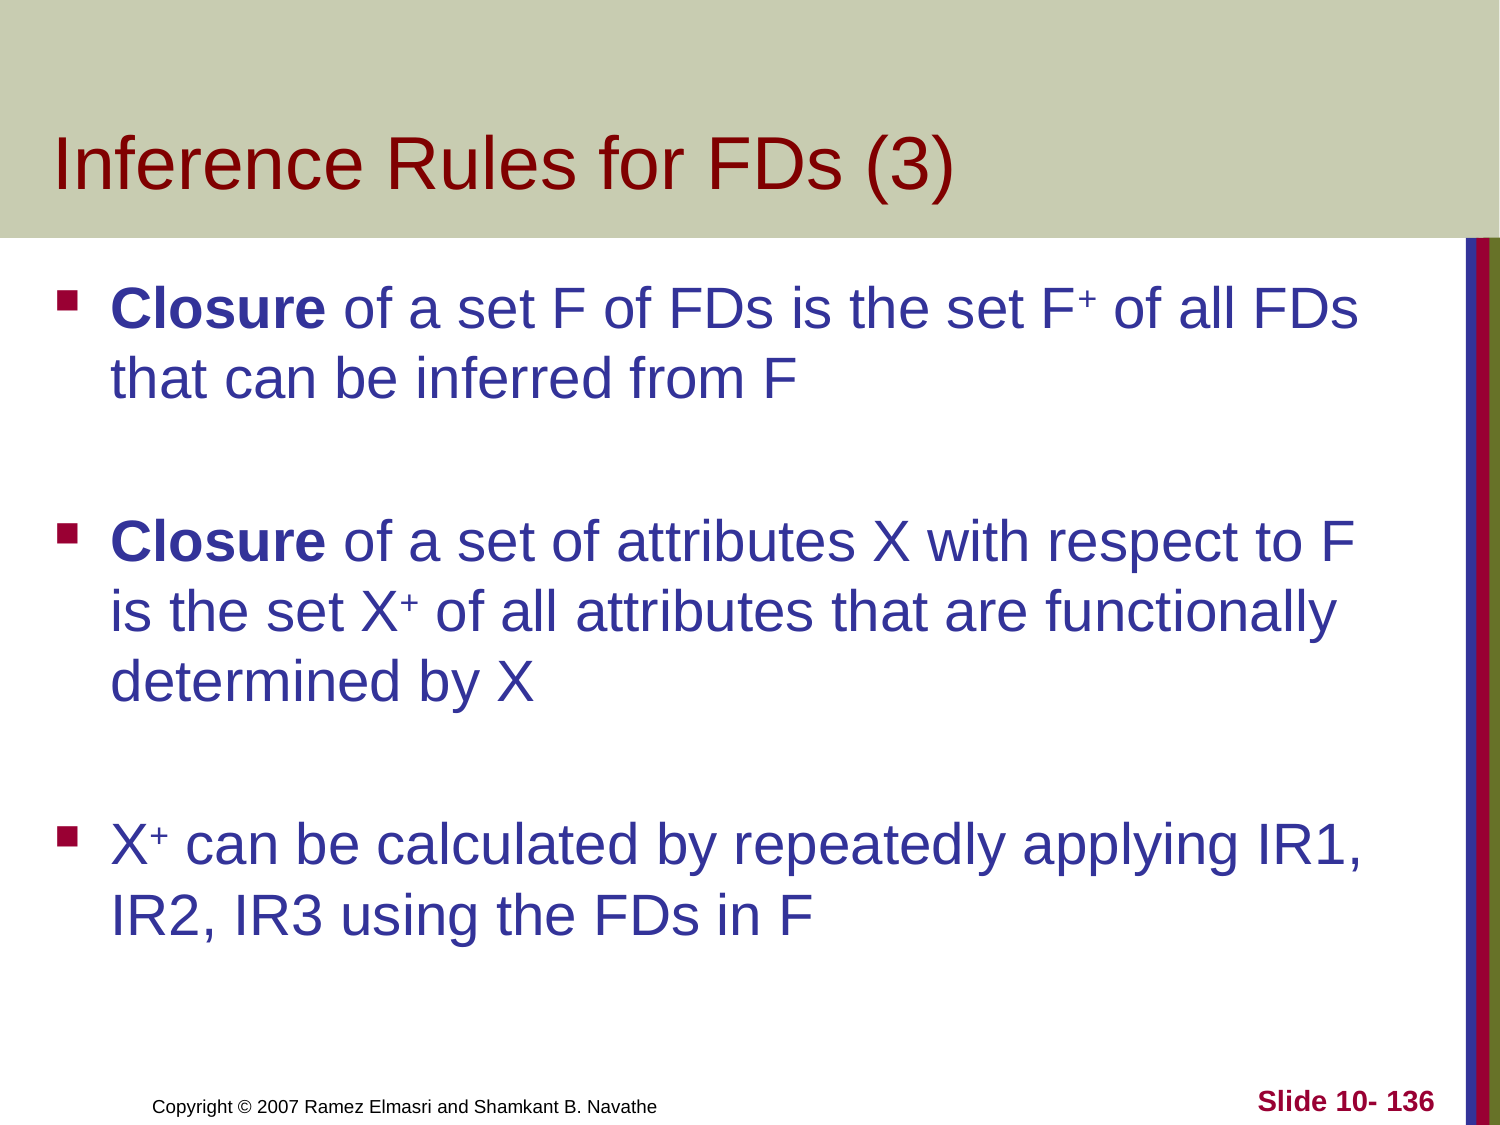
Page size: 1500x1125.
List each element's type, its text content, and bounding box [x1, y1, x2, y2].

title Inference Rules for FDs (3) [37, 49, 1317, 213]
slide_number Slide 10- 136 [1137, 1049, 1451, 1125]
list Closure of a set F of FDs is the set F+ of all FDs that can be inferred from F Closure of a set of attributes X with respect to F is the set X+ of all attributes that are functionally determined by X X+ can be calculated by repeatedly applying IR1, IR2, IR3 using the FDs in F [39, 262, 1401, 1013]
